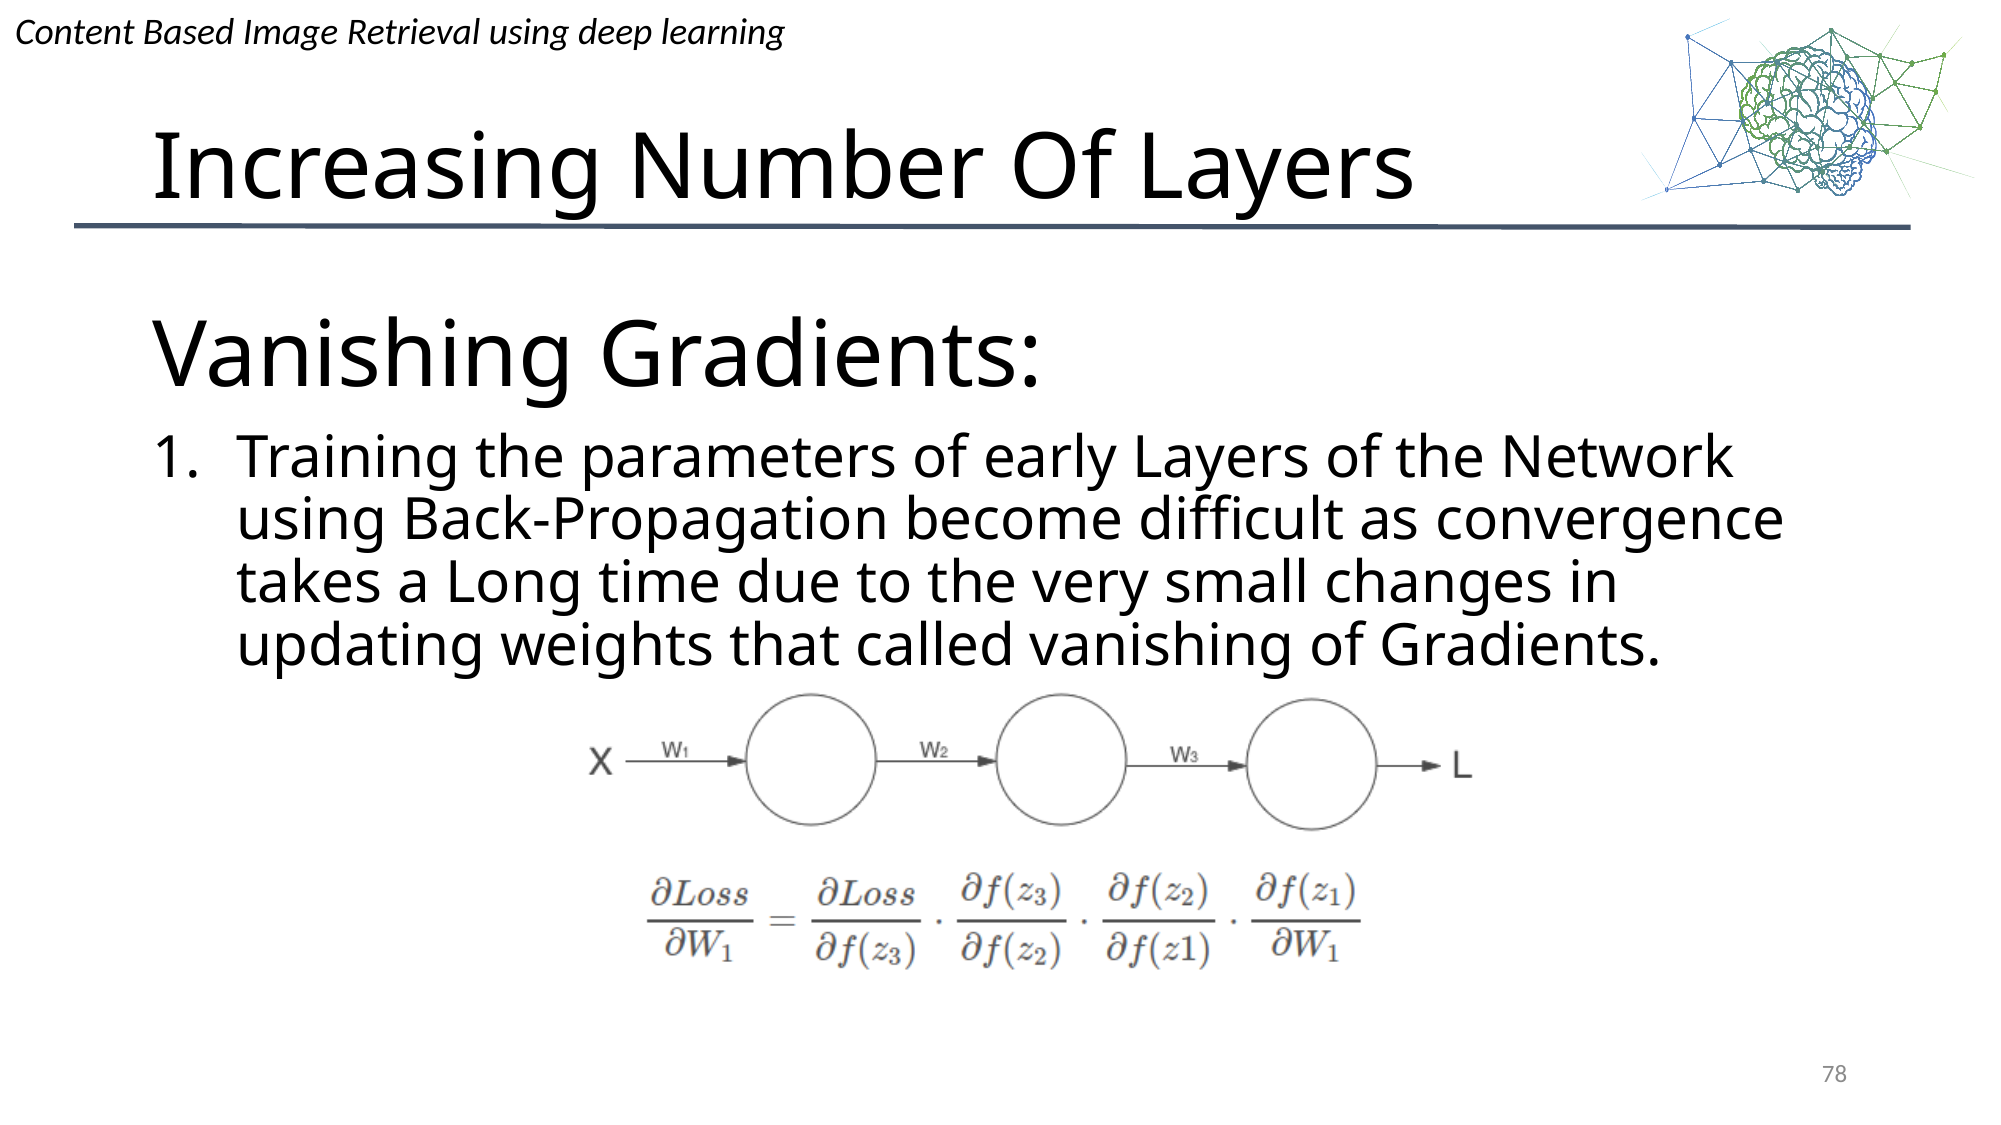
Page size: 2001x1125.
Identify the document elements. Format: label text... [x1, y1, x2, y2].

slide_number 78 [1412, 1042, 1863, 1103]
picture [543, 662, 1527, 988]
list Vanishing Gradients: Training the parameters of early Layers of the Network using Back-Propagation become difficult as convergence takes a Long time due to the very small changes in updating weights that called vanishing of Gradients. [137, 299, 1863, 1014]
title Increasing Number Of Layers [137, 59, 1863, 278]
